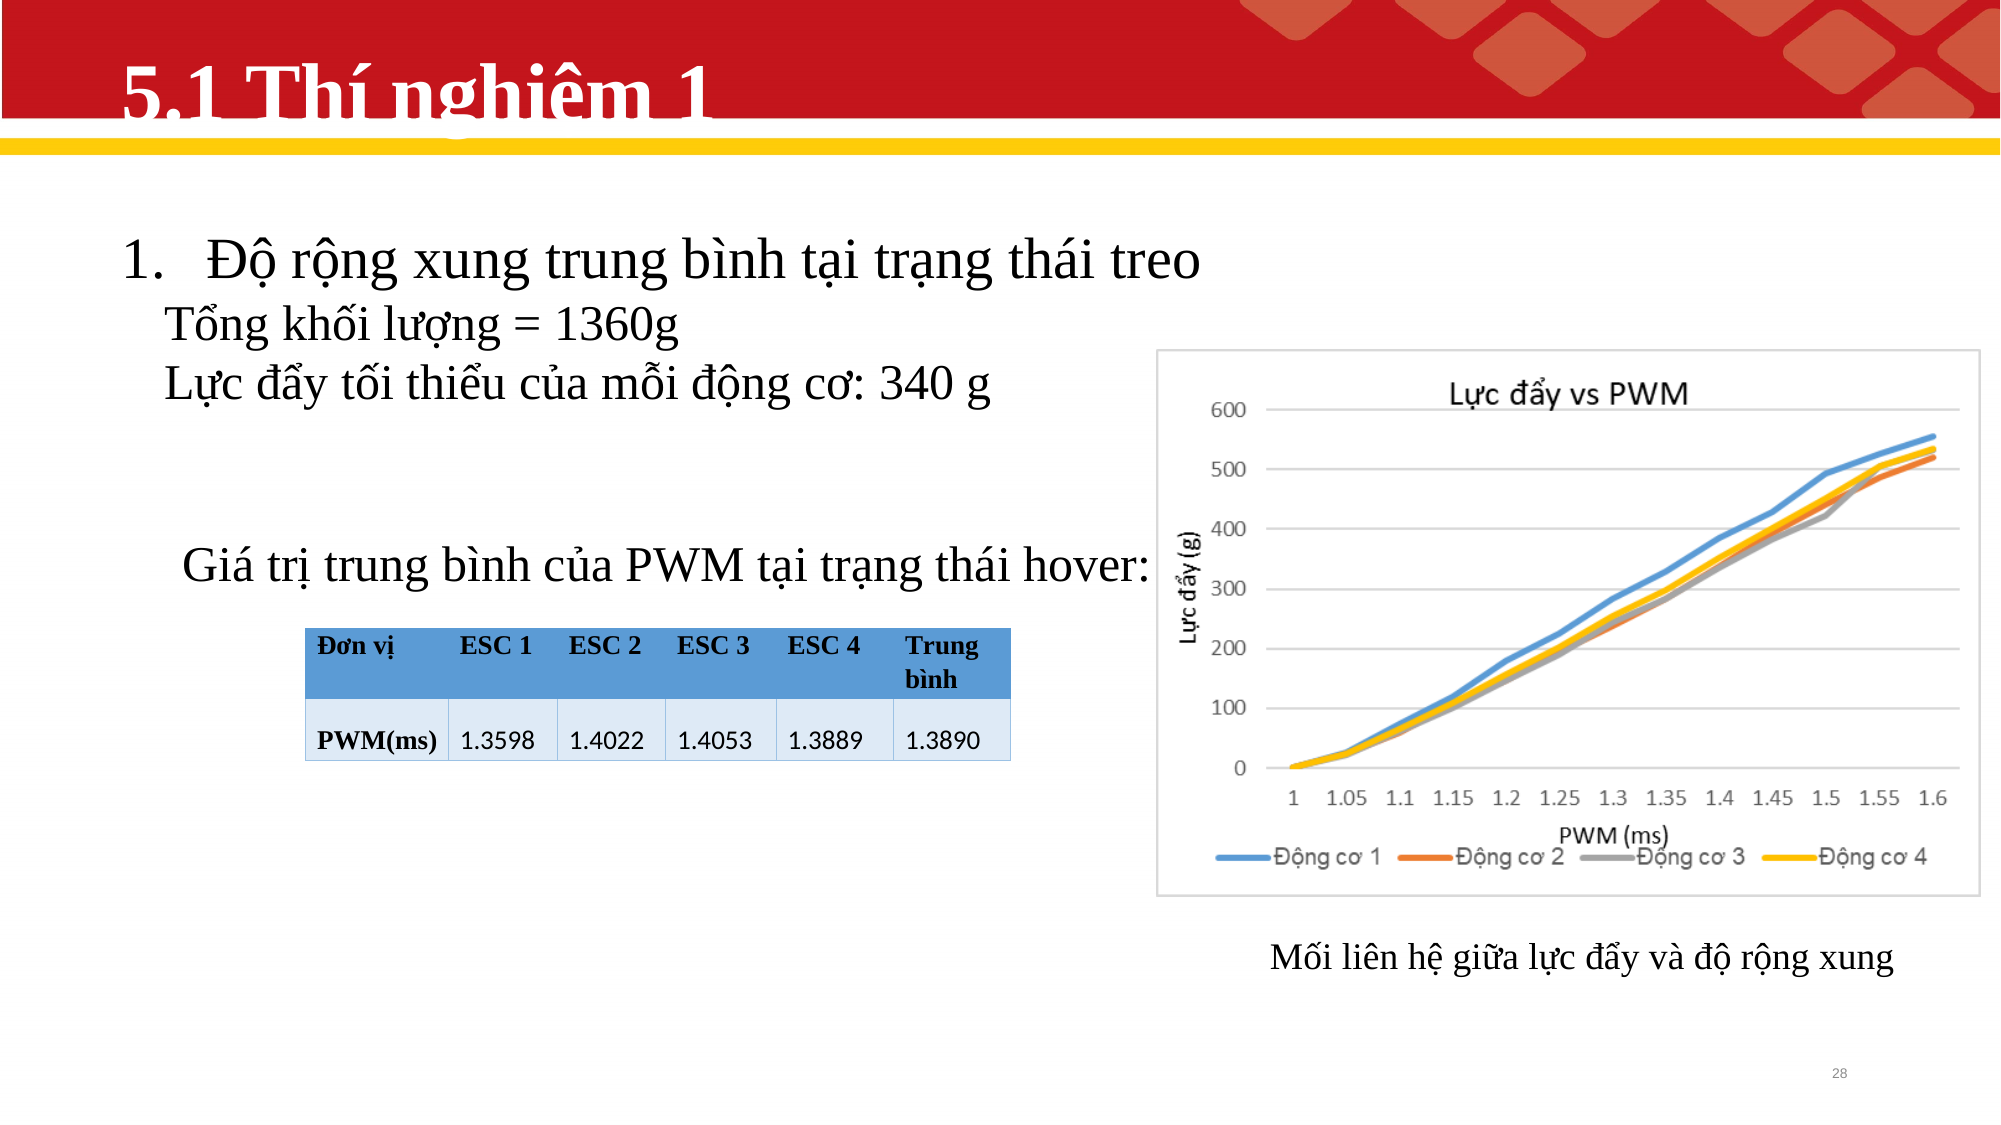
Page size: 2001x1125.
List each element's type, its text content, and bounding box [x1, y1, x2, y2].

list Độ rộng xung trung bình tại trạng thái treo Tổng khối lượng = 1360g Lực đẩy tối thiểu của mỗi động cơ: 340 g [106, 220, 1492, 1025]
text_box Giá trị trung bình của PWM tại trạng thái hover: [167, 524, 1156, 599]
picture [0, 0, 2001, 1125]
text_box Mối liên hệ giữa lực đẩy và độ rộng xung [1255, 924, 1936, 985]
slide_number 28 [1412, 1042, 1863, 1103]
title 5.1 Thí nghiệm 1 [106, 0, 1863, 204]
